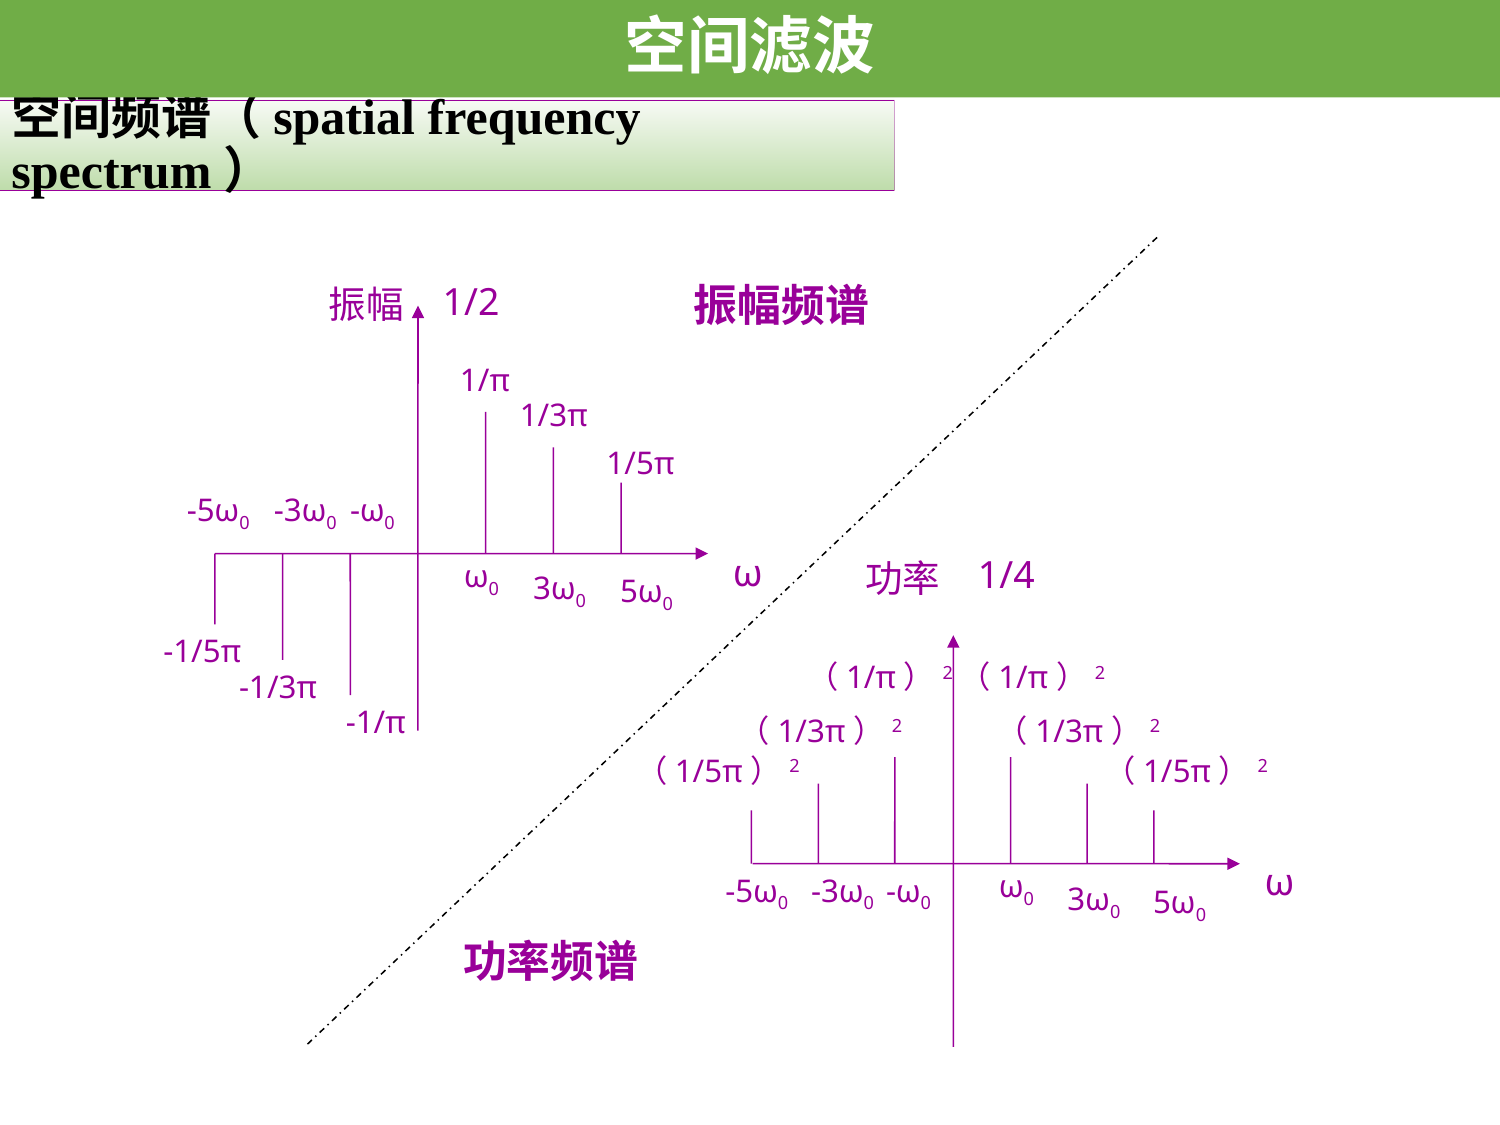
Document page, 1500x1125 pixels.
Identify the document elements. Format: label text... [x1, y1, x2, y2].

title 空间频谱（spatial frequency spectrum） [0, 99, 895, 191]
text_box 空间滤波 [0, 0, 1500, 98]
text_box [137, 237, 1310, 1047]
